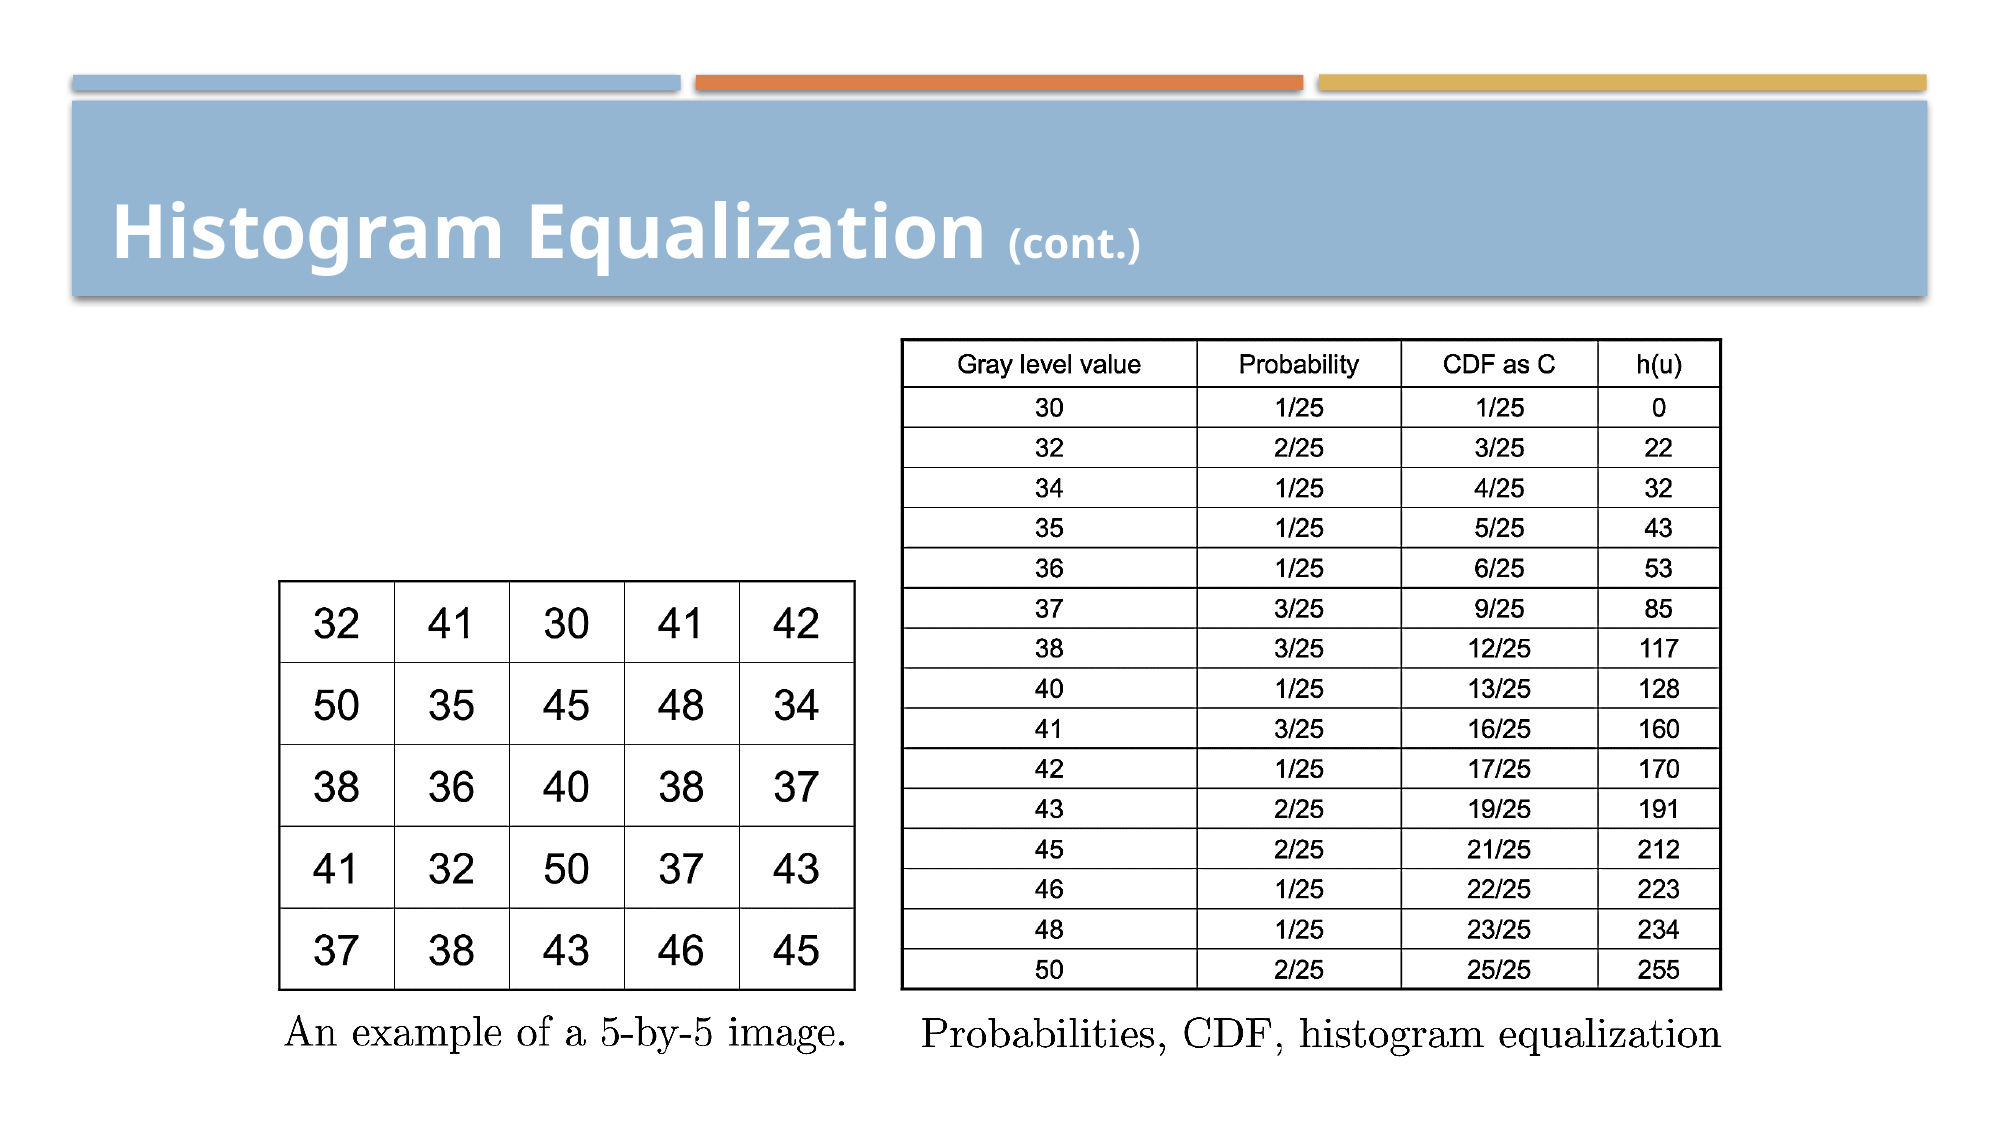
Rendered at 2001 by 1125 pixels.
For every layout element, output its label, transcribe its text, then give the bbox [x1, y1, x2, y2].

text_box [270, 329, 1730, 1071]
title Histogram Equalization (cont.) [95, 115, 1905, 282]
